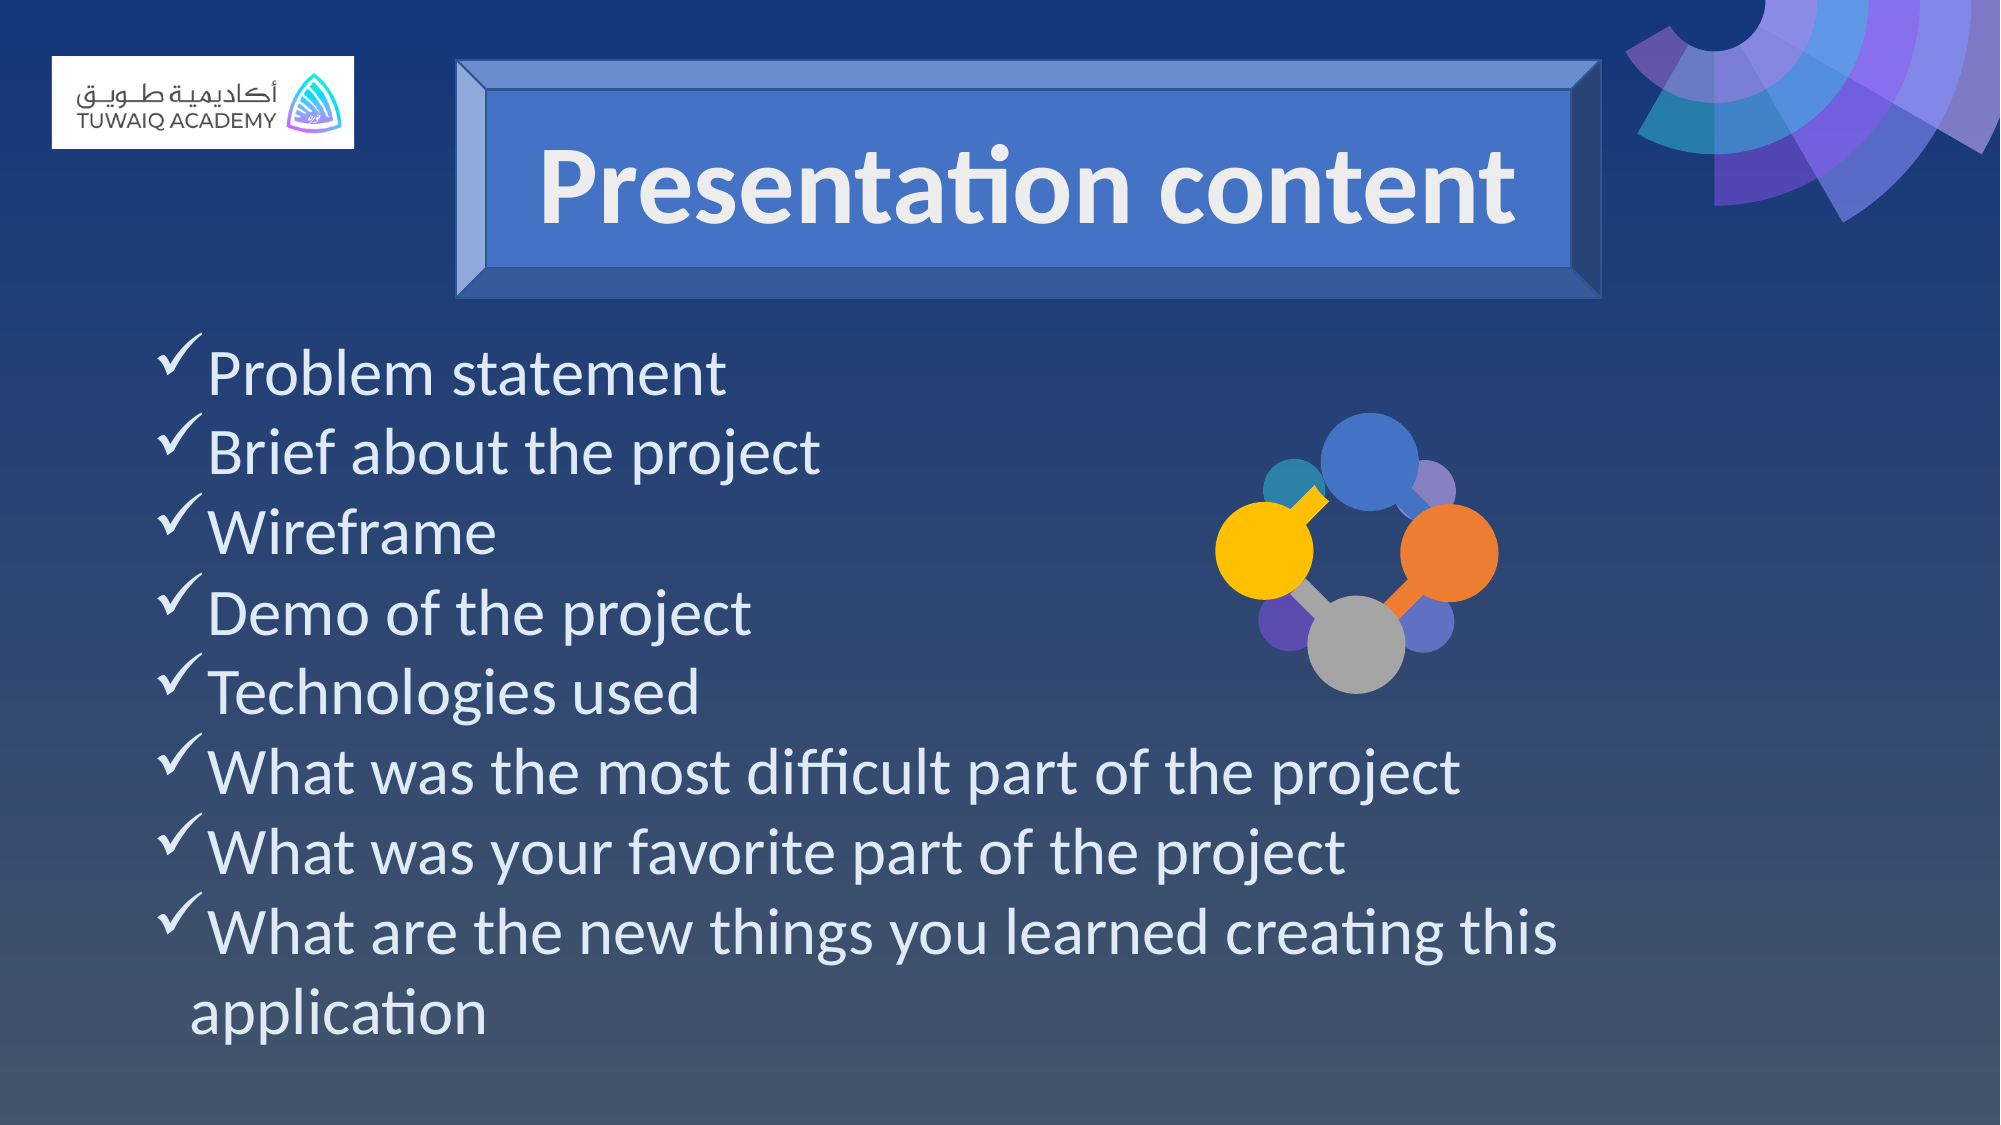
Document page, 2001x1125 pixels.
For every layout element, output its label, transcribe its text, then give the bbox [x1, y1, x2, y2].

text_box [1625, 0, 2000, 223]
list Problem statement Brief about the project Wireframe Demo of the project Technologies used What was the most difficult part of the project What was your favorite part of the project What are the new things you learned creating this application [137, 240, 1863, 955]
text_box [1263, 458, 1326, 508]
text_box [1258, 594, 1314, 652]
picture [51, 56, 355, 149]
text_box [1215, 484, 1330, 600]
text_box [1290, 578, 1406, 694]
text_box [1412, 460, 1456, 507]
text_box [1320, 412, 1431, 520]
text_box [1400, 596, 1455, 653]
text_box [1384, 504, 1499, 620]
text_box Presentation content [455, 59, 1602, 299]
